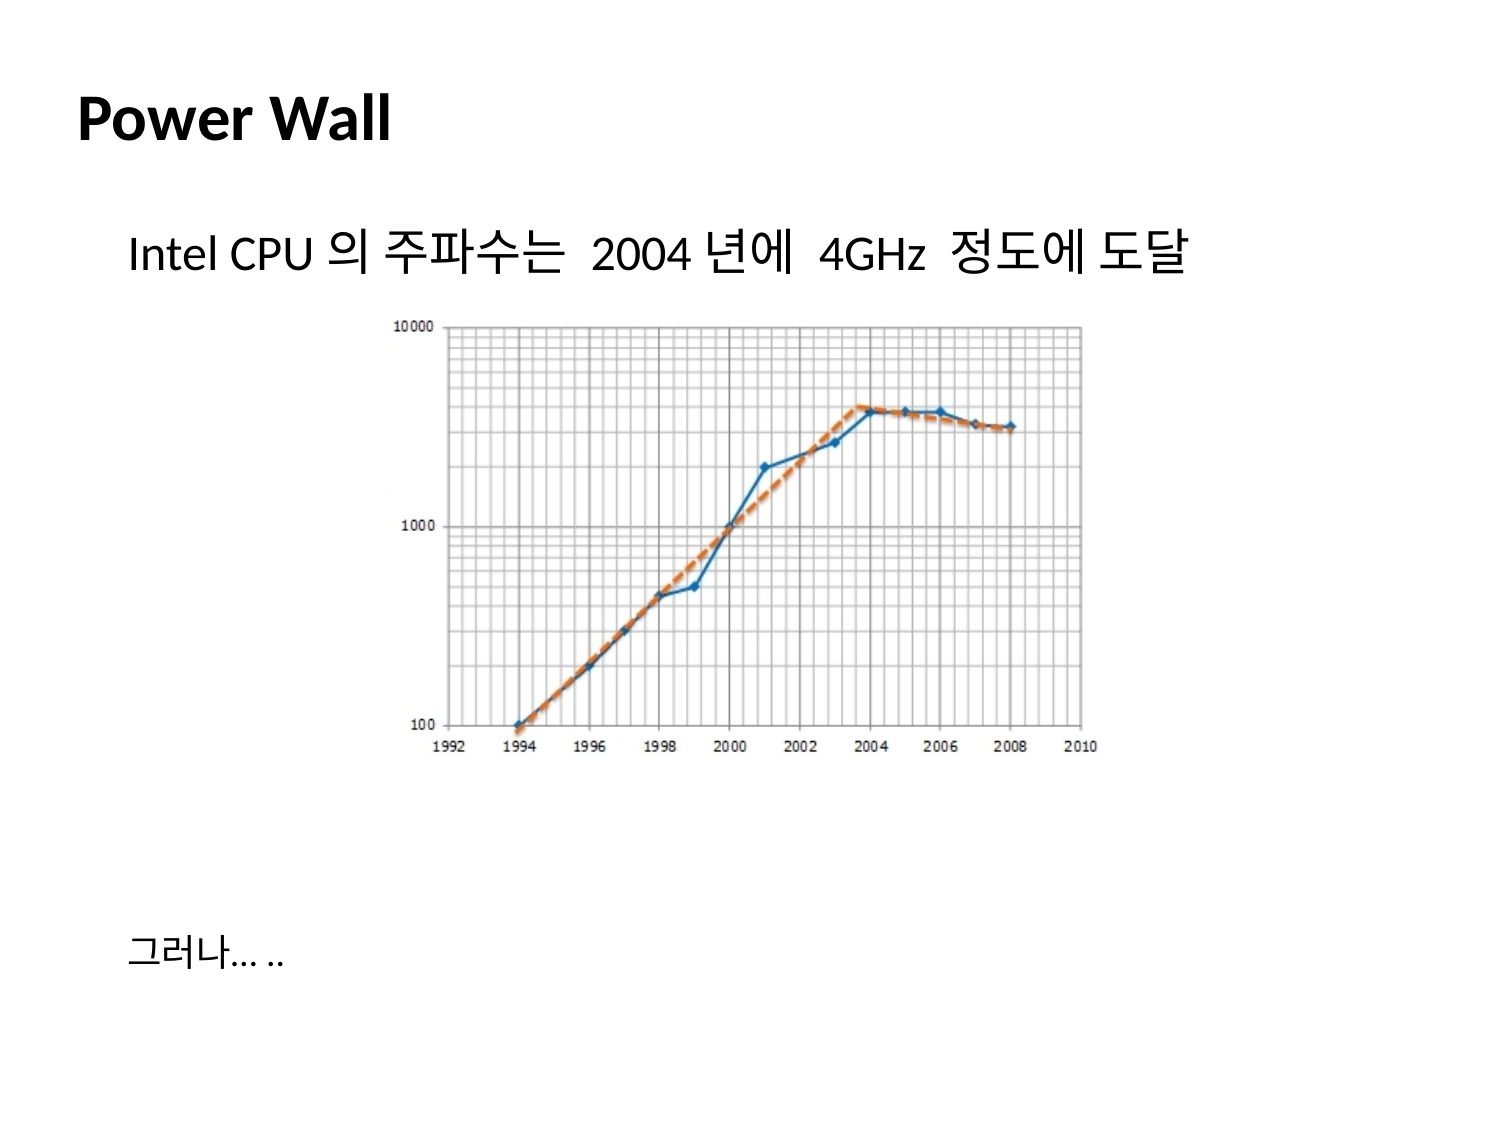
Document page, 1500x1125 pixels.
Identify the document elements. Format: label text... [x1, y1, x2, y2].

picture [383, 313, 1117, 763]
text_box Intel CPU의 주파수는 2004년에 4GHz 정도에 도달 [112, 212, 1400, 289]
text_box Power Wall [62, 66, 1400, 163]
text_box 그러나….. [112, 920, 1050, 982]
